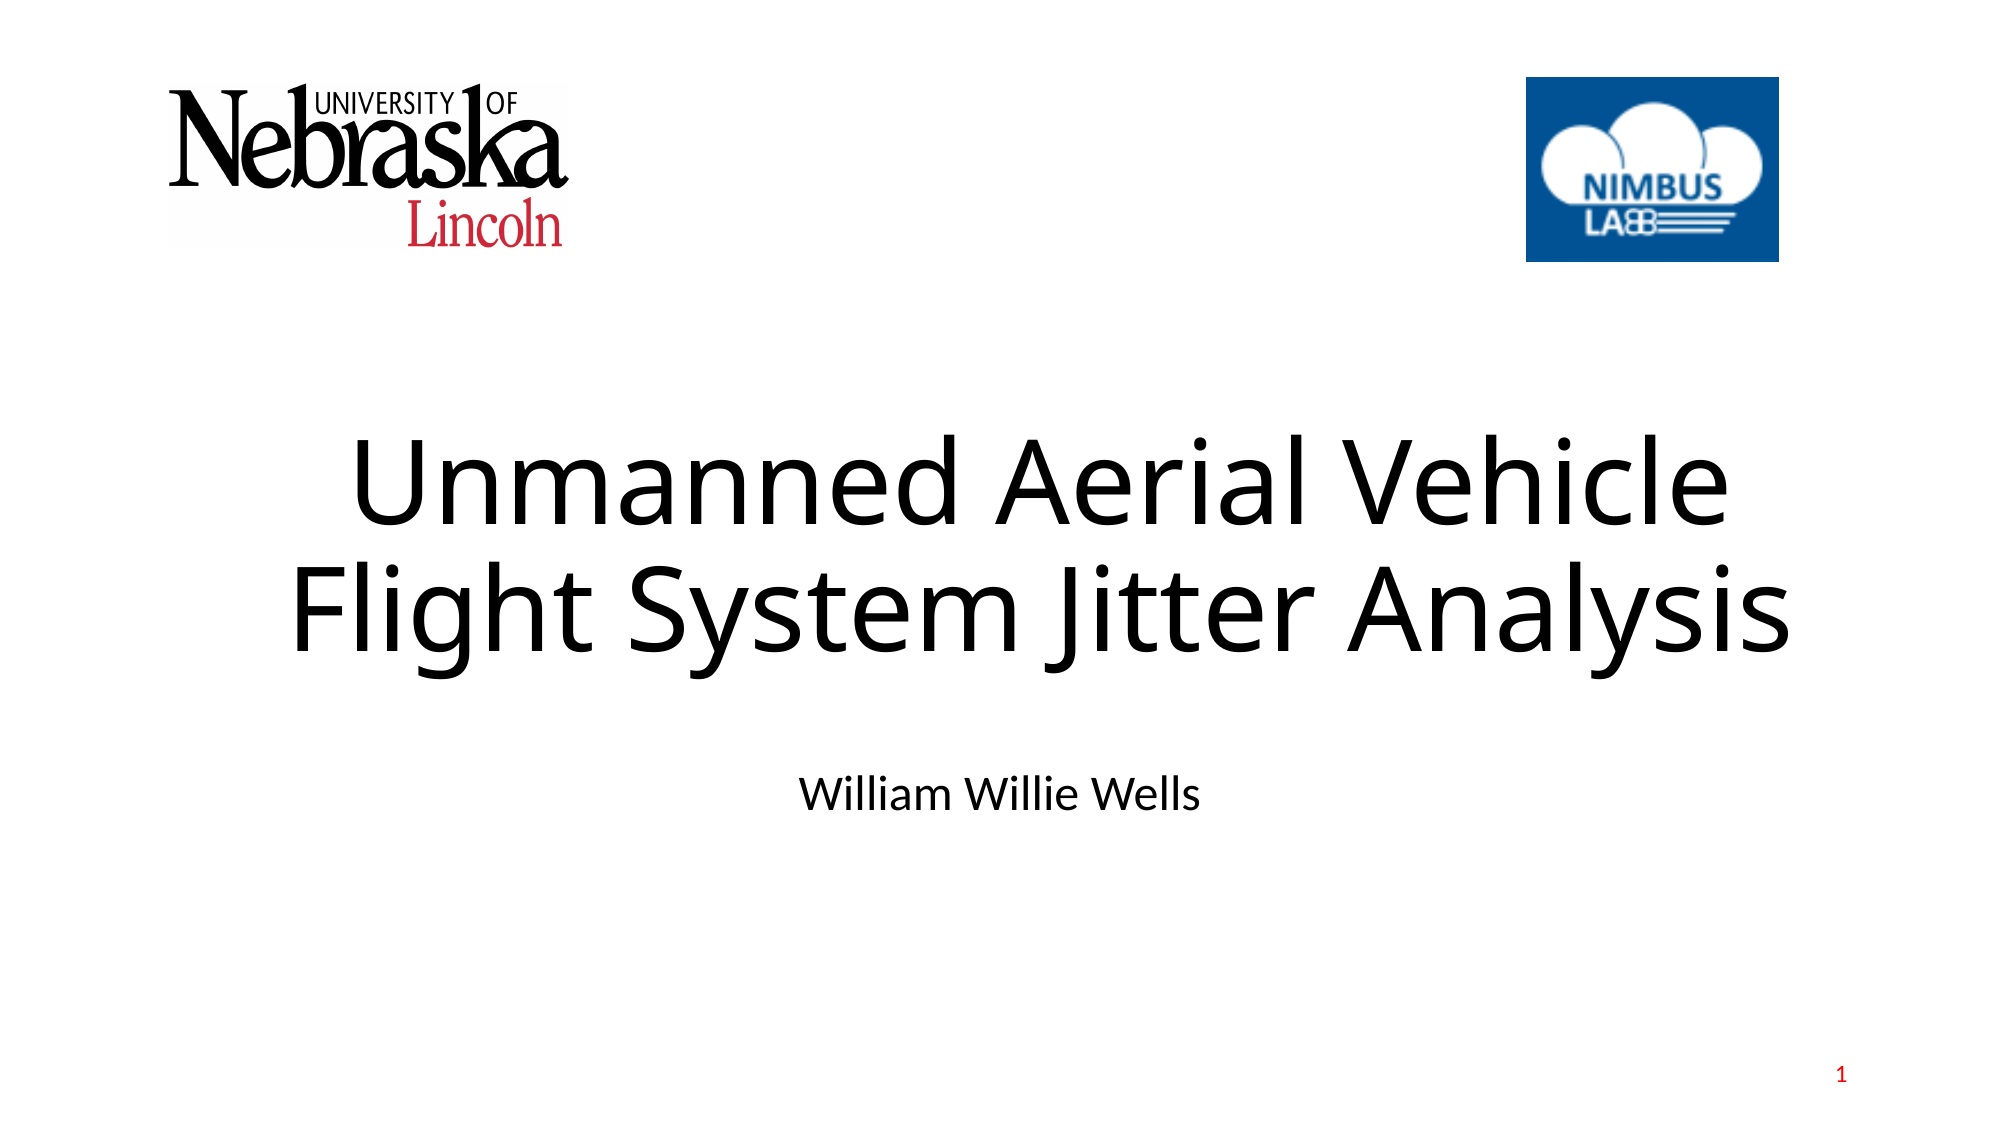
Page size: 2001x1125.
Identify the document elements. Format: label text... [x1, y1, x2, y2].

subtitle William Willie Wells [249, 760, 1750, 848]
picture [168, 82, 569, 248]
title Unmanned Aerial Vehicle Flight System Jitter Analysis [249, 380, 1831, 685]
slide_number 1 [1412, 1042, 1863, 1103]
picture [1526, 77, 1779, 262]
